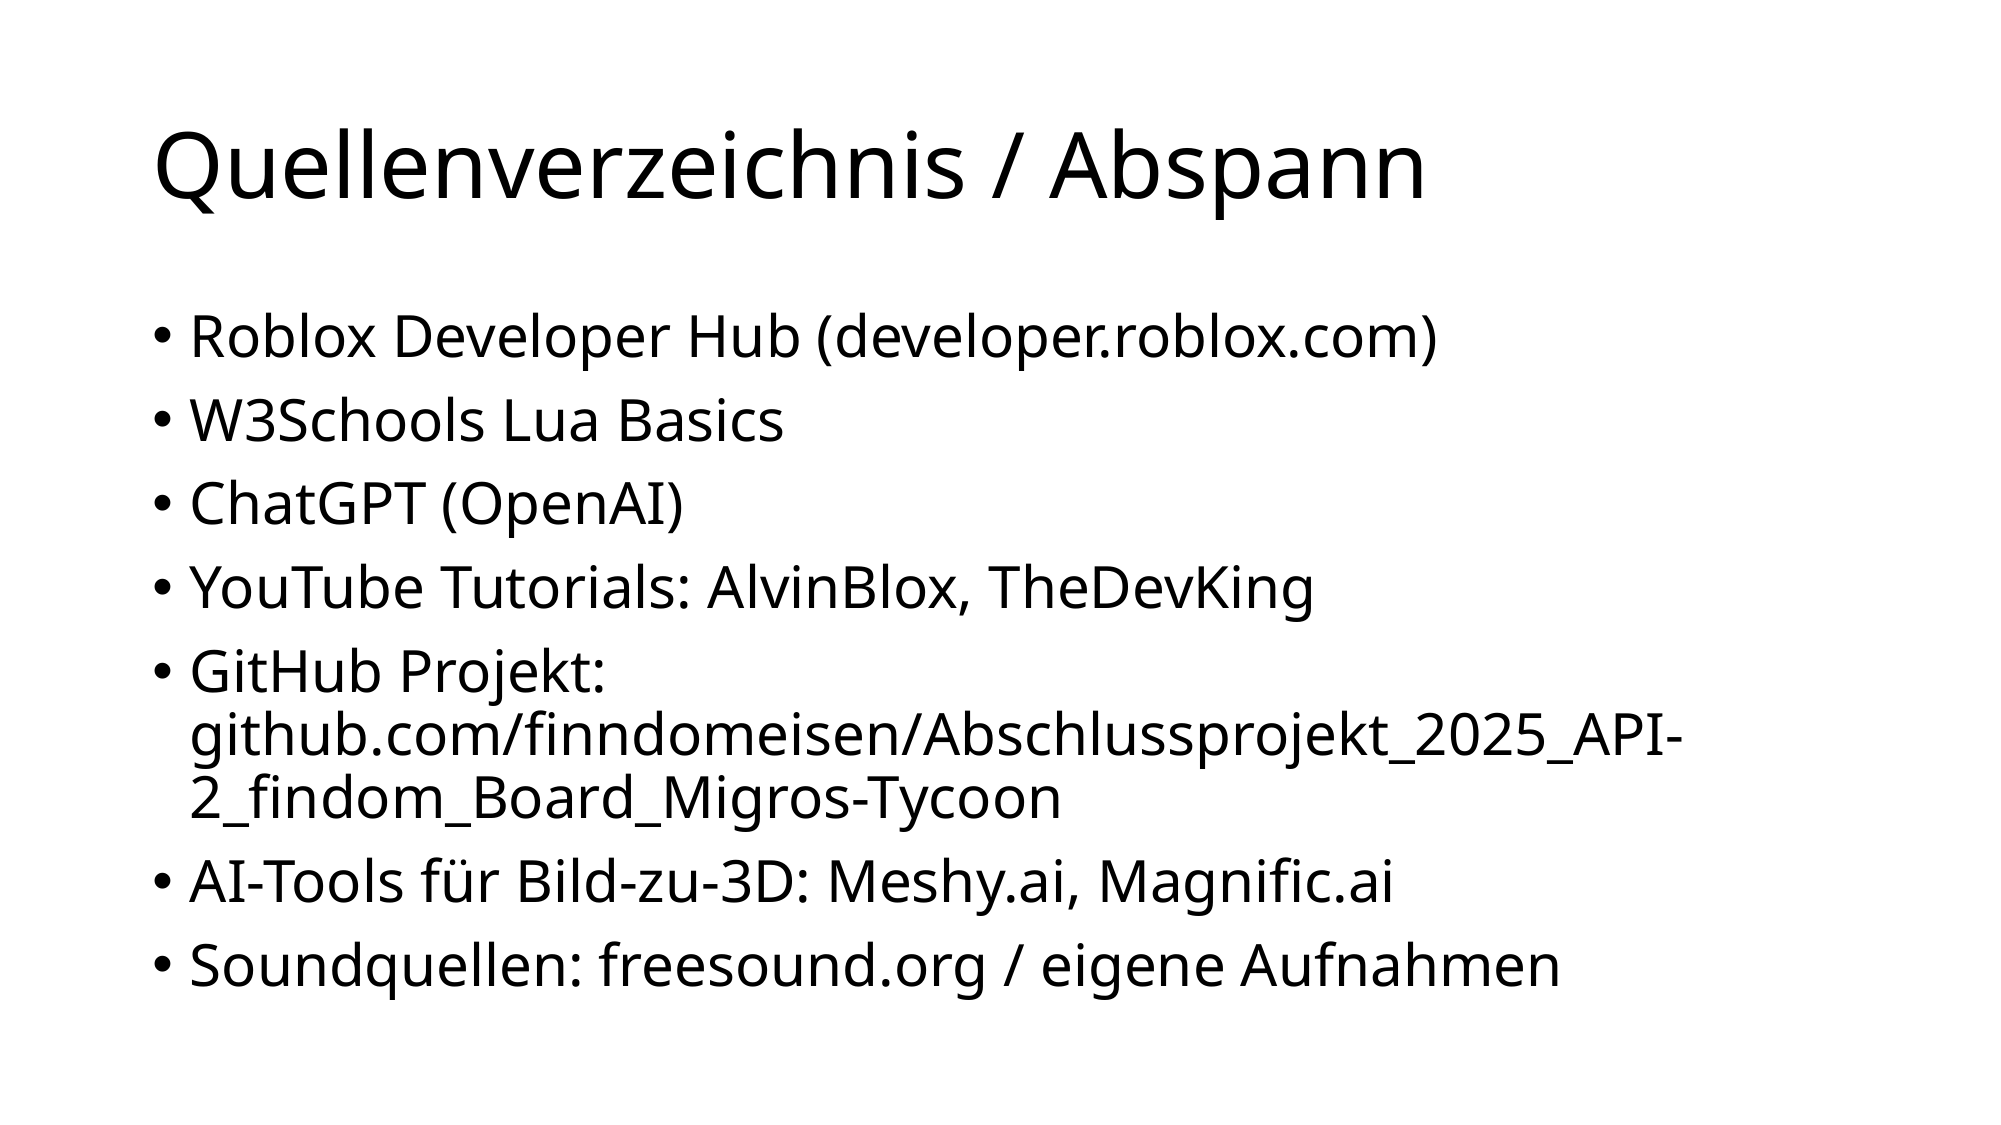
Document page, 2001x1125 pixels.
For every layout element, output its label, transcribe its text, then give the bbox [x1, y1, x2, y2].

title Quellenverzeichnis / Abspann [137, 59, 1863, 278]
list Roblox Developer Hub (developer.roblox.com) W3Schools Lua Basics ChatGPT (OpenAI) YouTube Tutorials: AlvinBlox, TheDevKing GitHub Projekt: github.com/finndomeisen/Abschlussprojekt_2025_API-2_findom_Board_Migros-Tycoon AI-Tools für Bild-zu-3D: Meshy.ai, Magnific.ai Soundquellen: freesound.org / eigene Aufnahmen [137, 299, 1863, 1014]
